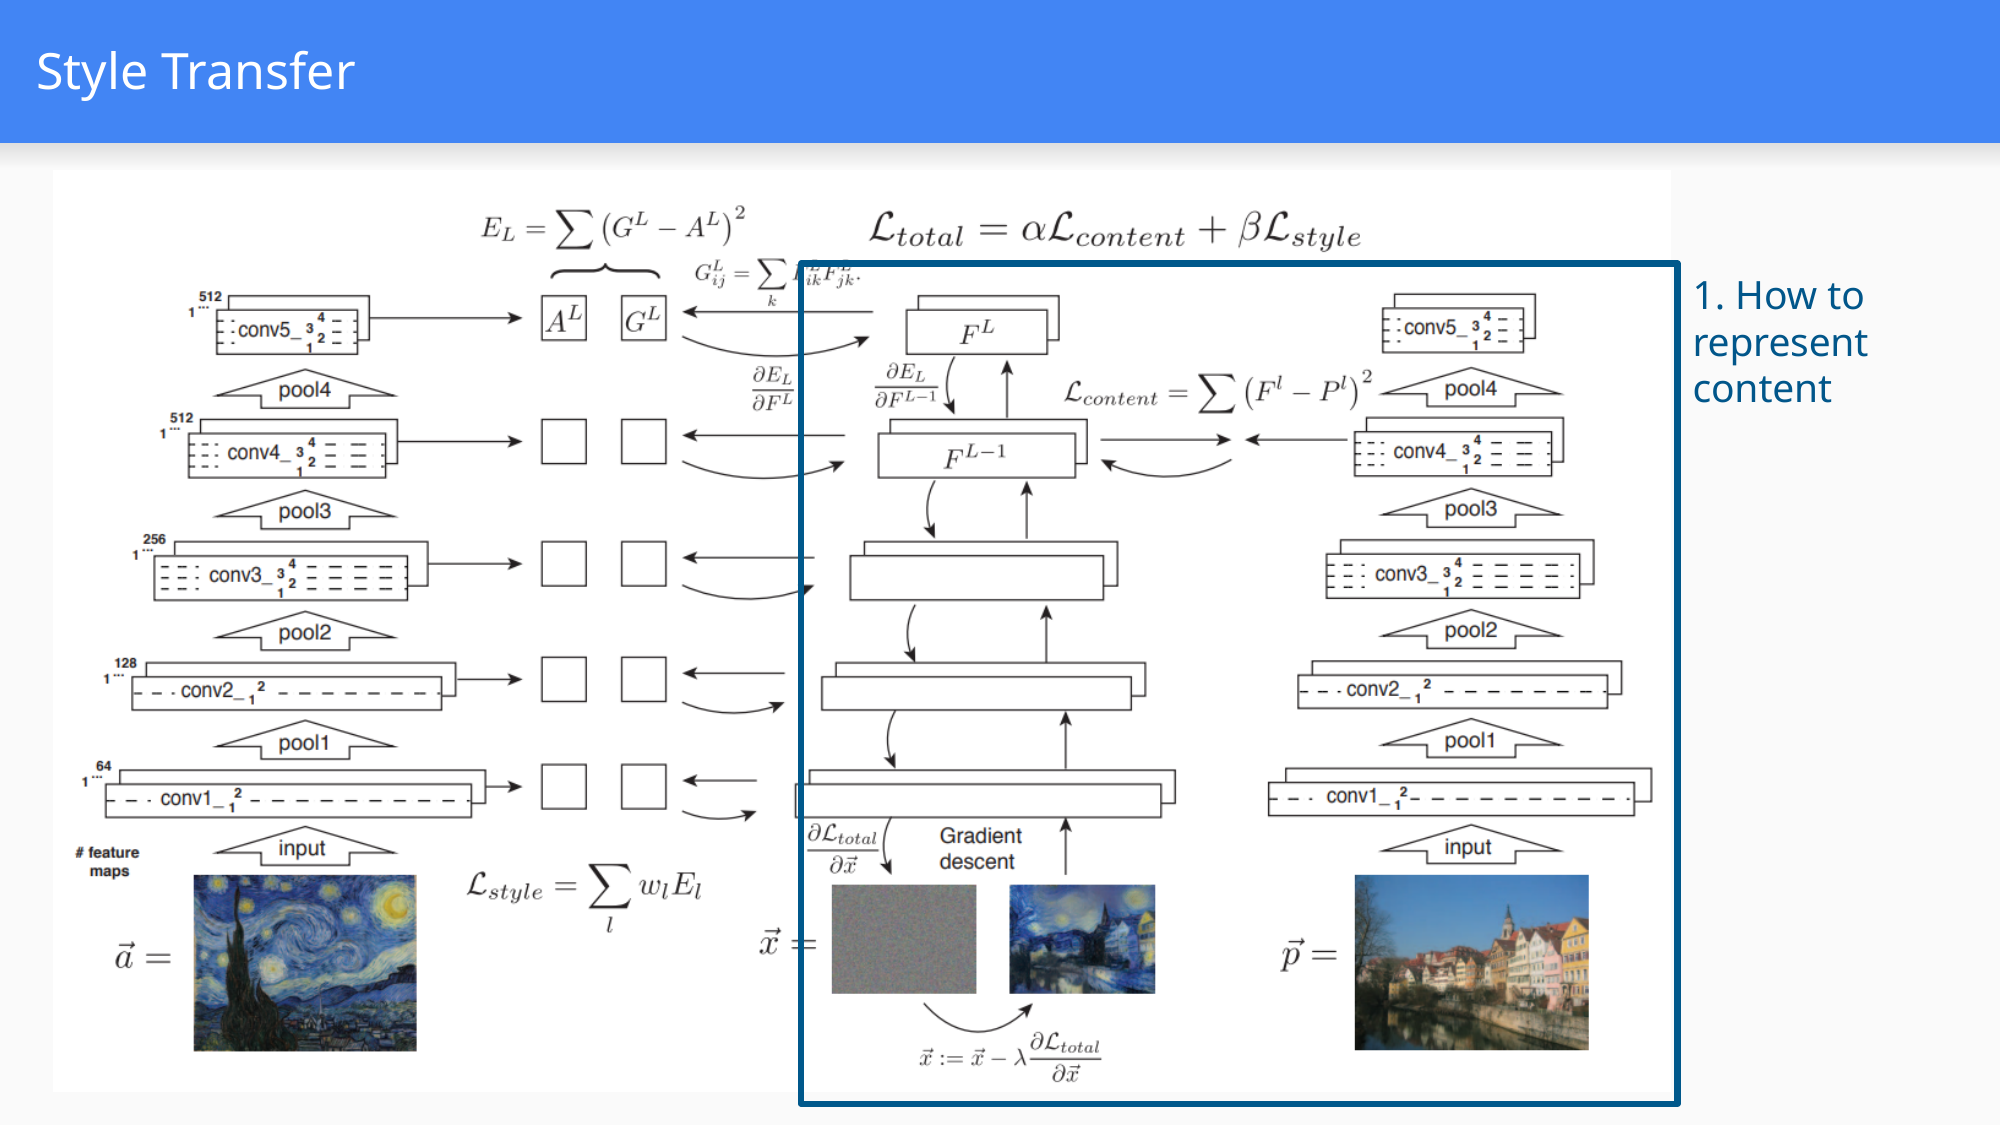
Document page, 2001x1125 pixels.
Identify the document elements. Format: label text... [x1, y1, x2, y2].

text_box [799, 261, 1680, 1106]
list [53, 170, 1671, 1092]
title Style Transfer [21, 3, 1953, 136]
text_box 1. How to represent content [1677, 263, 1915, 419]
